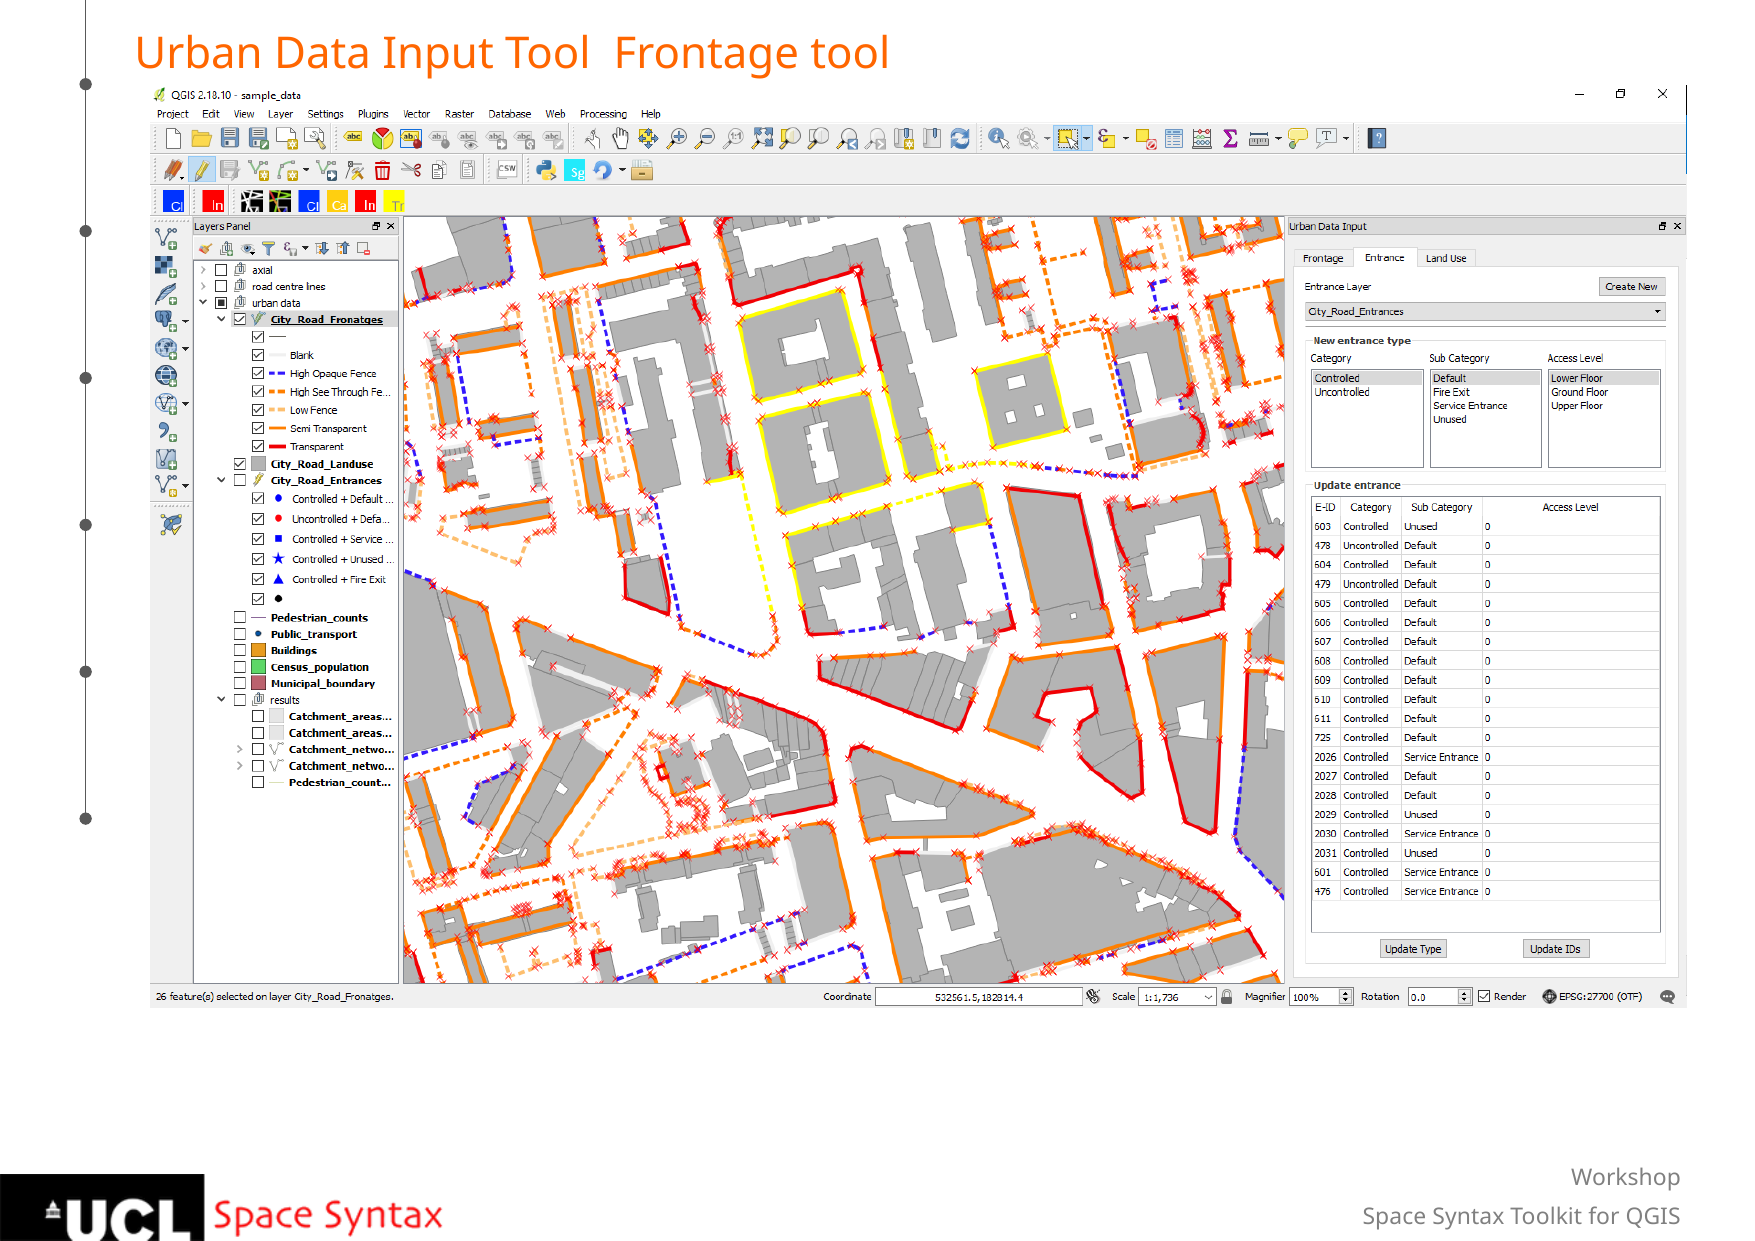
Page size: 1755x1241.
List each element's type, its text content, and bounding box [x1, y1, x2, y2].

text_box Urban Data Input Tool Frontage tool [119, 17, 1175, 85]
picture [0, 1174, 528, 1241]
picture [150, 85, 1688, 1008]
